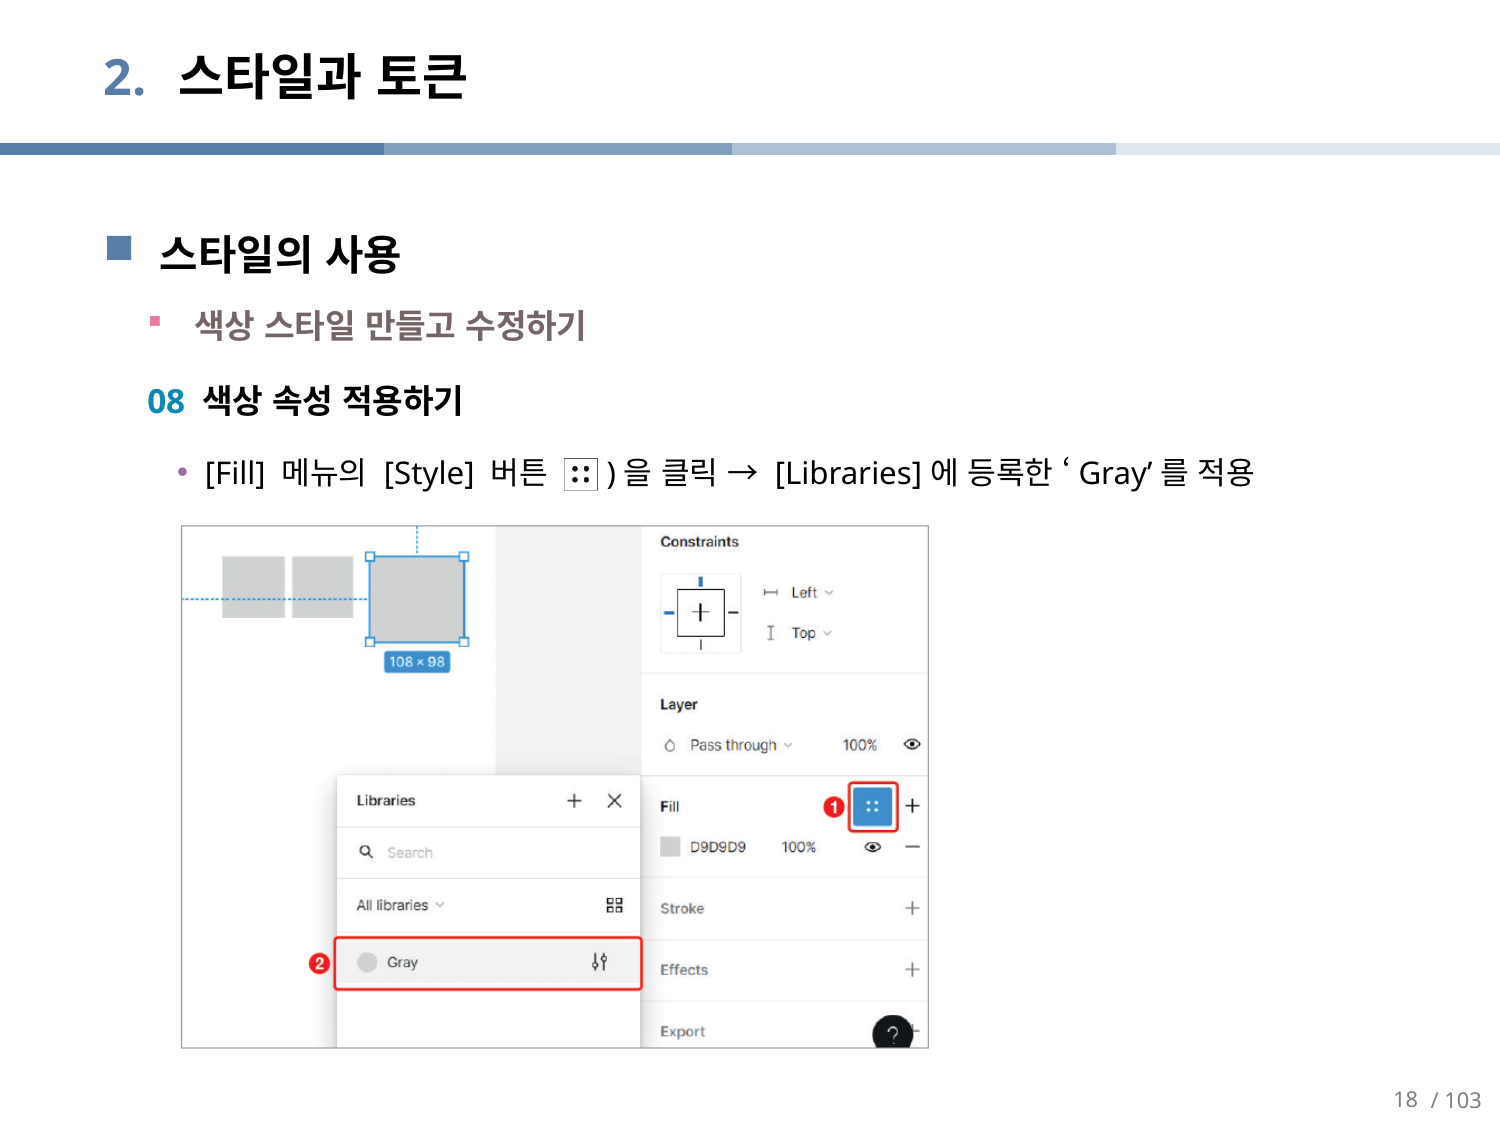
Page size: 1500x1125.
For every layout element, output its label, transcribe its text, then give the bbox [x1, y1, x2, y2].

title 스타일과 토큰 [88, 30, 1211, 121]
picture [170, 511, 940, 1062]
picture [560, 455, 600, 492]
list 스타일의 사용 색상 스타일 만들고 수정하기 08 색상 속성 적용하기 [Fill] 메뉴의 [Style] 버튼 ( )을 클릭 → [Libraries]에 등록한 ‘Gray’를 적용 [88, 196, 1436, 1083]
